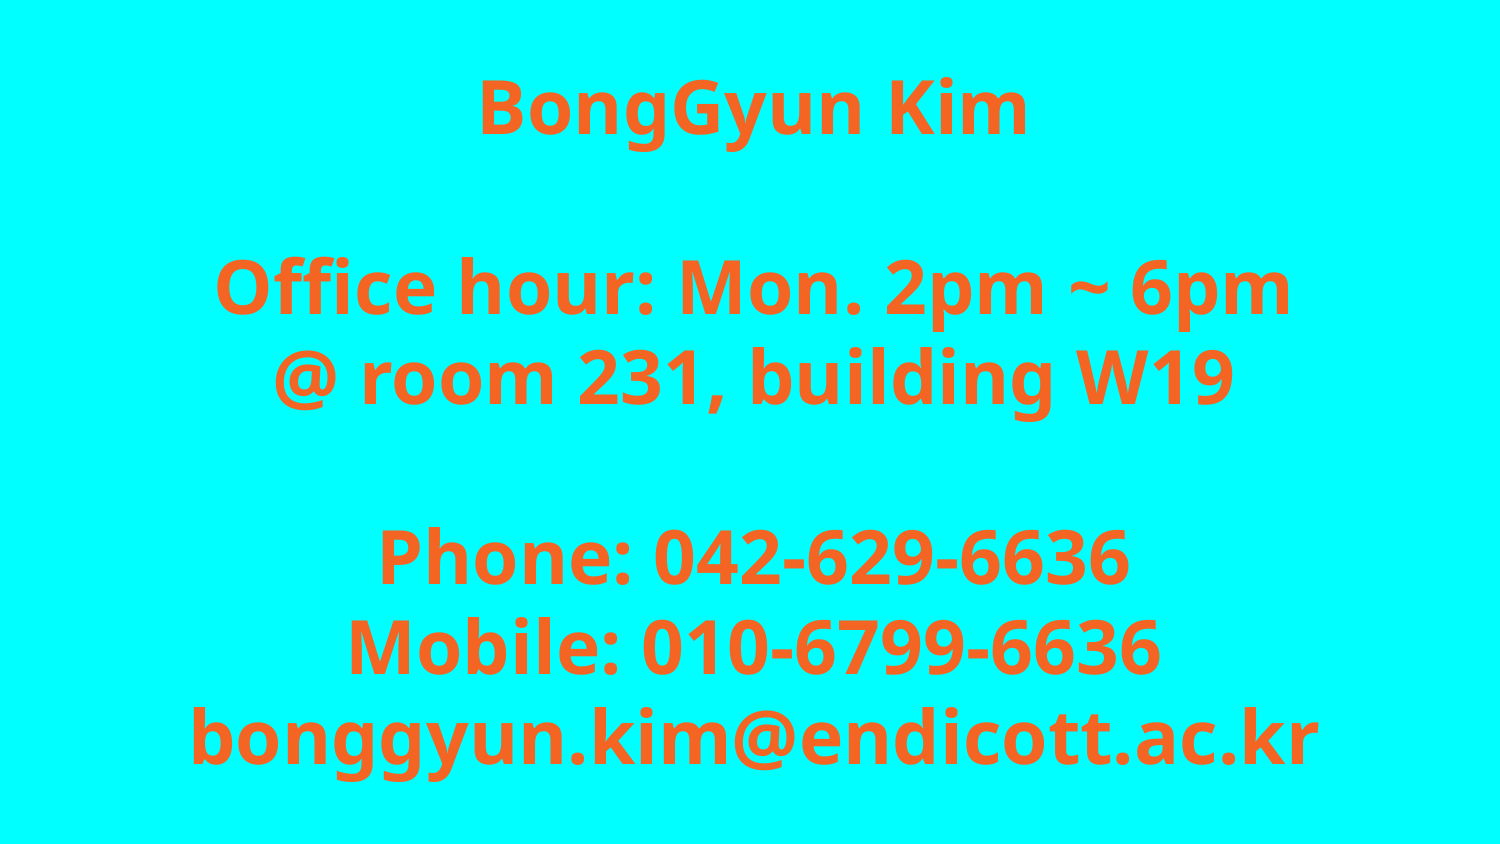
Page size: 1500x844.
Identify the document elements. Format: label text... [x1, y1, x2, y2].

title BongGyun Kim Office hour: Mon. 2pm ~ 6pm @ room 231, building W19 Phone: 042-629-6636 Mobile: 010-6799-6636 bonggyun.kim@endicott.ac.kr [45, 340, 1464, 500]
